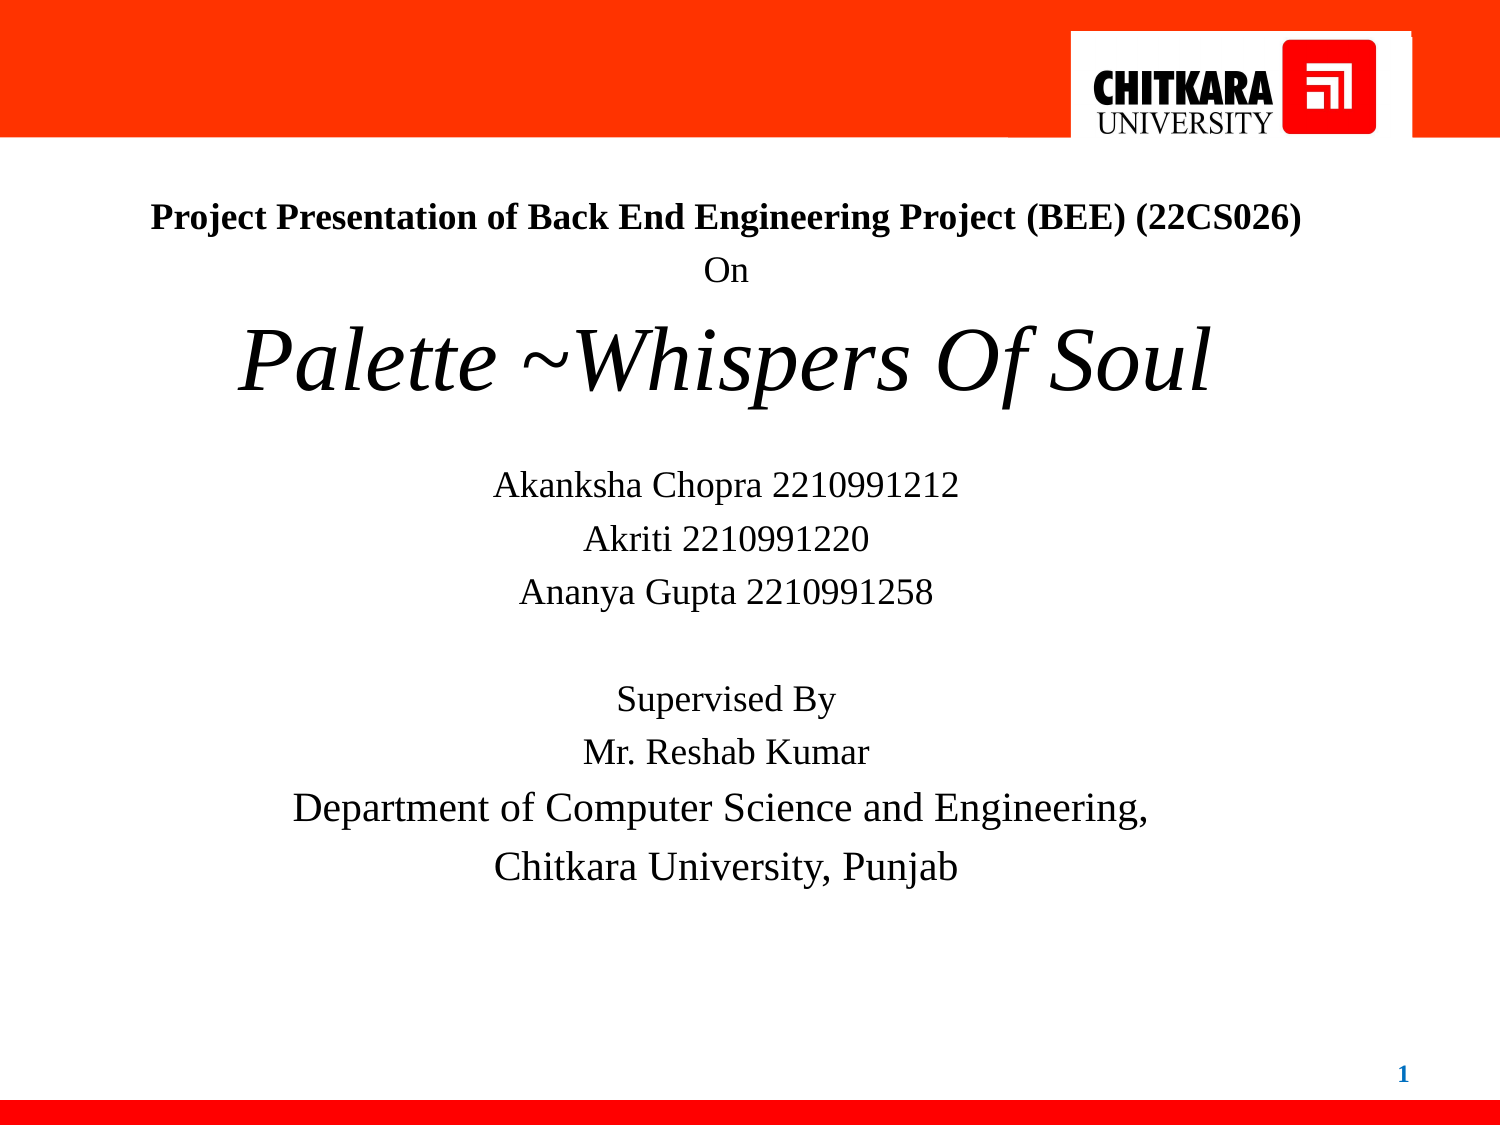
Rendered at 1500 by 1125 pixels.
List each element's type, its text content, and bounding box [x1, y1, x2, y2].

slide_number 1 [1074, 1042, 1425, 1103]
text_box Project Presentation of Back End Engineering Project (BEE) (22CS026) On Palette ~Whispers Of Soul Akanksha Chopra 2210991212 Akriti 2210991220 Ananya Gupta 2210991258 Supervised By Mr. Reshab Kumar Department of Computer Science and Engineering, Chitkara University, Punjab [100, 184, 1353, 941]
picture [1074, 37, 1391, 138]
